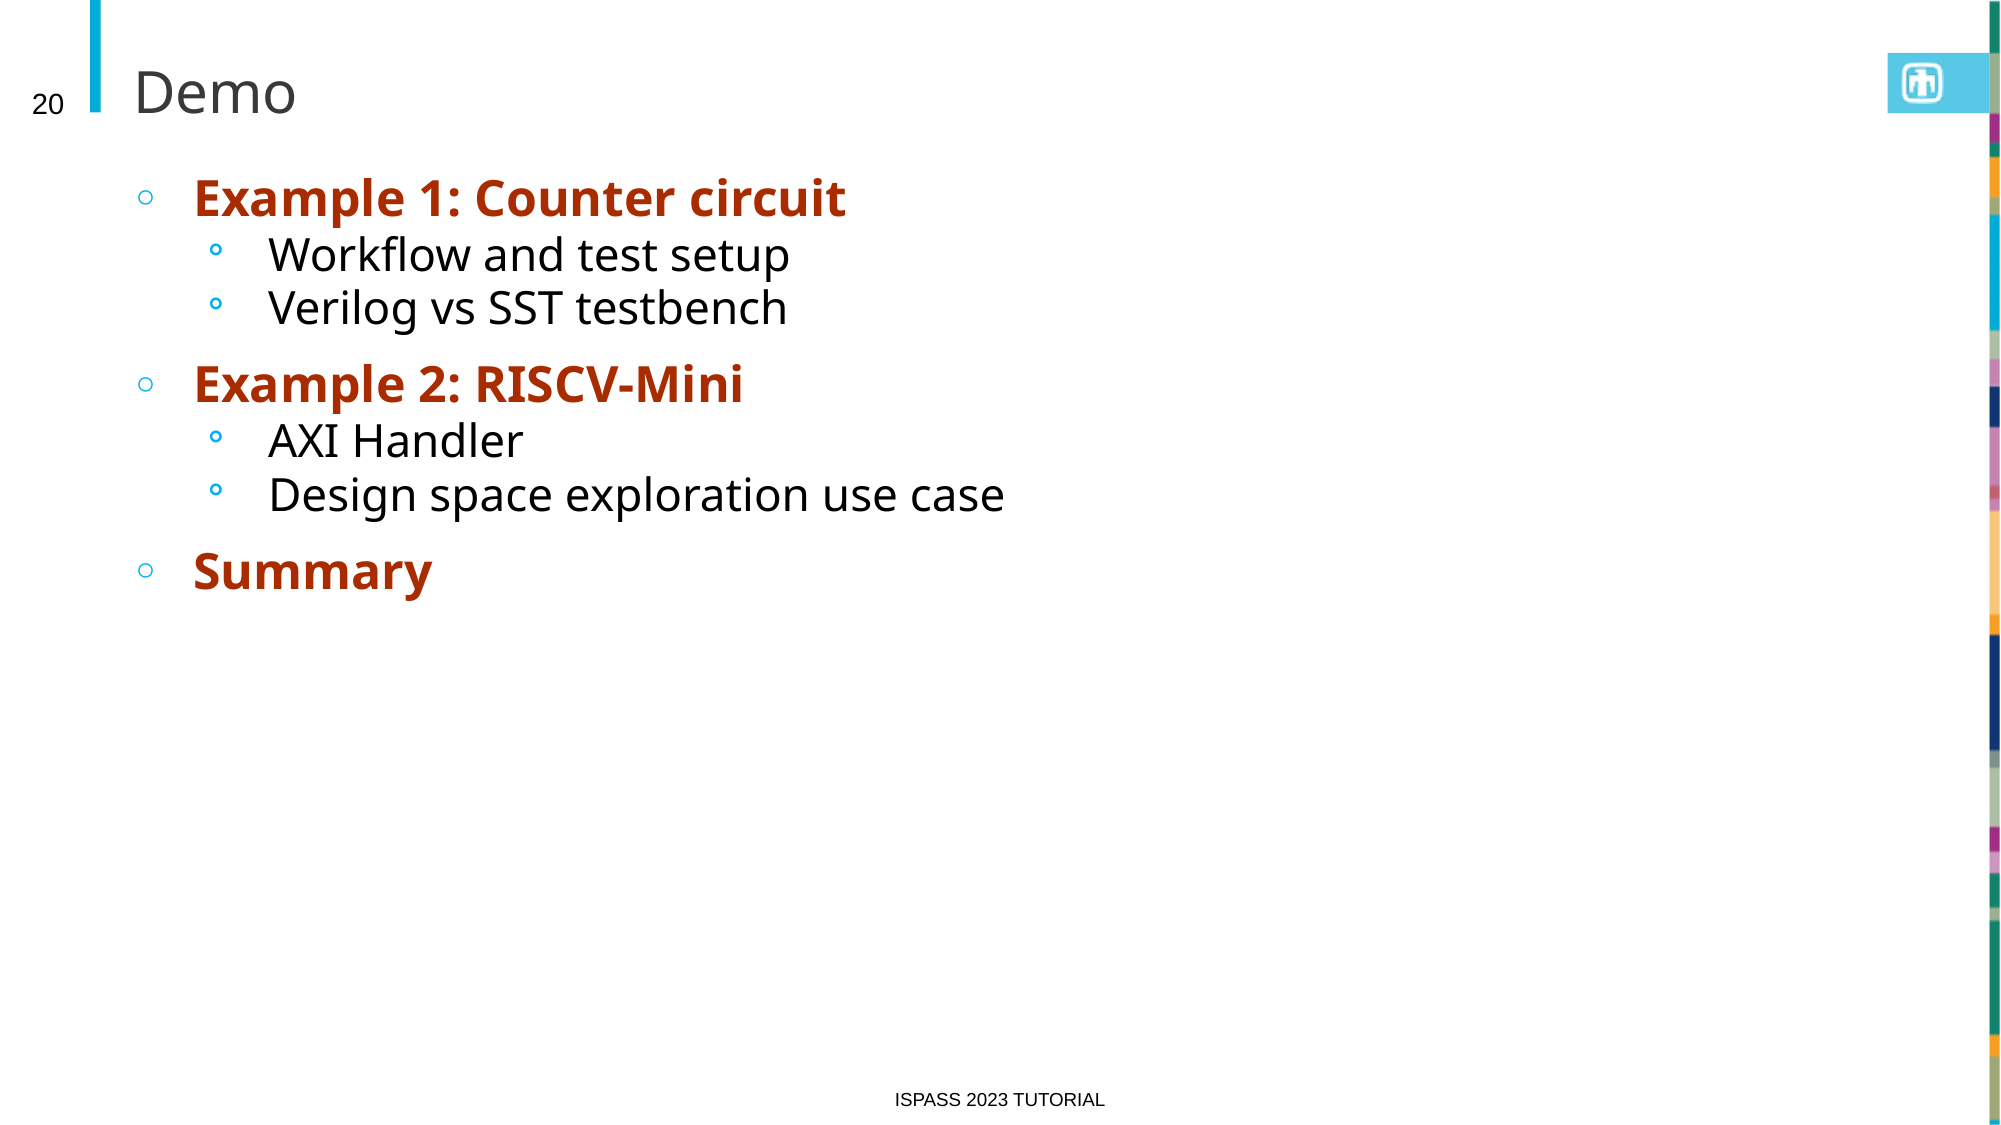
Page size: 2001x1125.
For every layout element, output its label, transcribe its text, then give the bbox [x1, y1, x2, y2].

picture [1990, 1, 1999, 215]
title Demo [118, 39, 1769, 133]
list Example 1: Counter circuit Workflow and test setup Verilog vs SST testbench Example 2: RISCV-Mini AXI Handler Design space exploration use case Summary [118, 166, 1875, 1000]
slide_number 20 [10, 73, 80, 133]
text_box ISPASS 2023 Tutorial [604, 1068, 1396, 1125]
picture [1901, 62, 1944, 104]
picture [1990, 330, 1999, 1120]
